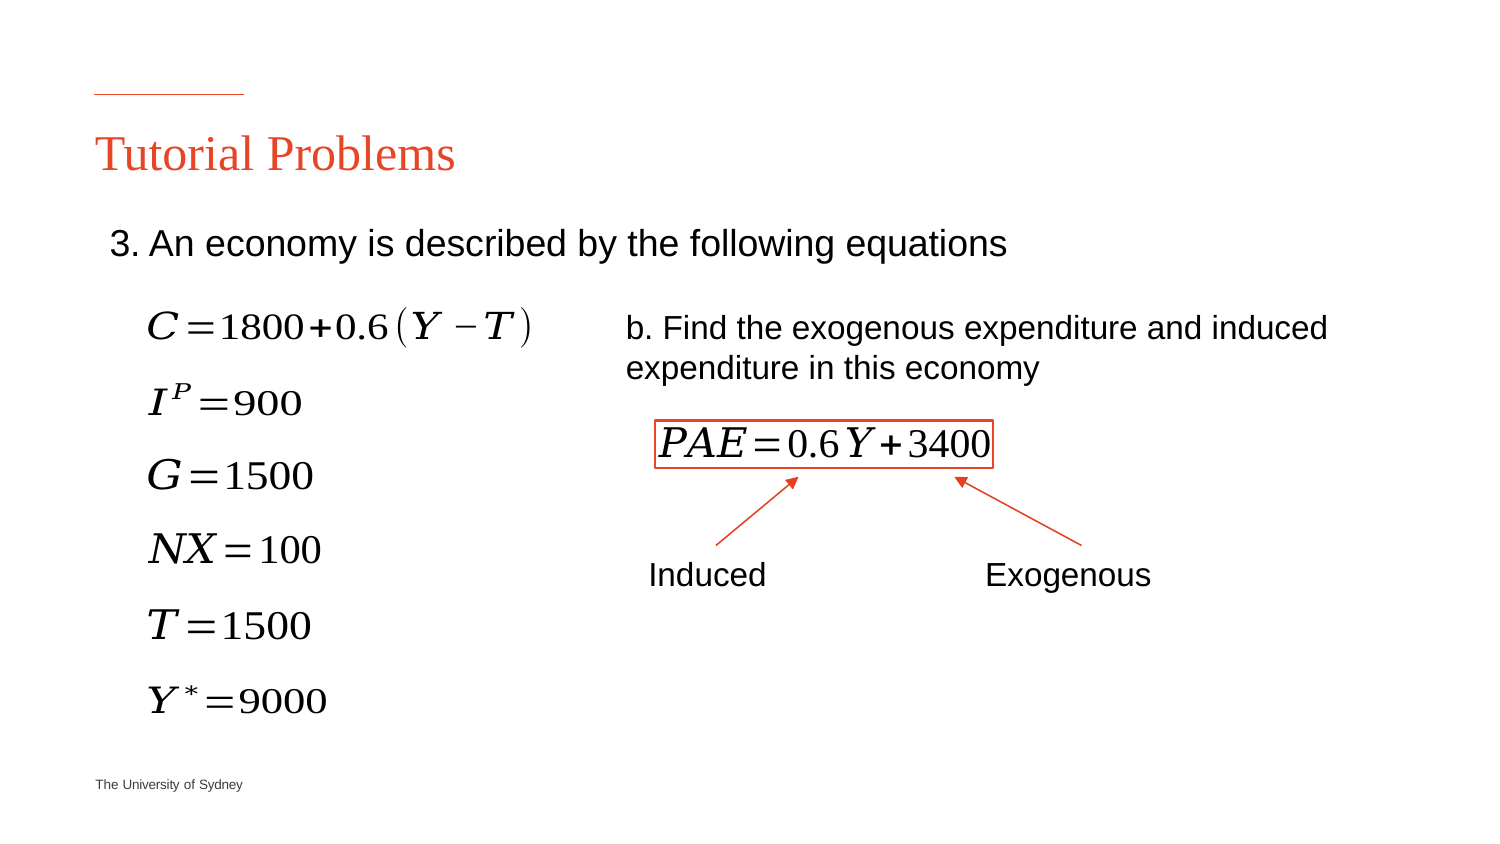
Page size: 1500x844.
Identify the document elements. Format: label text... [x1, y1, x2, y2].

text_box b. Find the exogenous expenditure and induced expenditure in this economy [611, 298, 1450, 394]
title Tutorial Problems [94, 120, 1406, 262]
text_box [715, 476, 799, 546]
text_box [954, 476, 1082, 546]
text_box 3. An economy is described by the following equations [94, 211, 1251, 272]
text_box Exogenous [970, 545, 1193, 601]
text_box Induced [633, 545, 799, 601]
